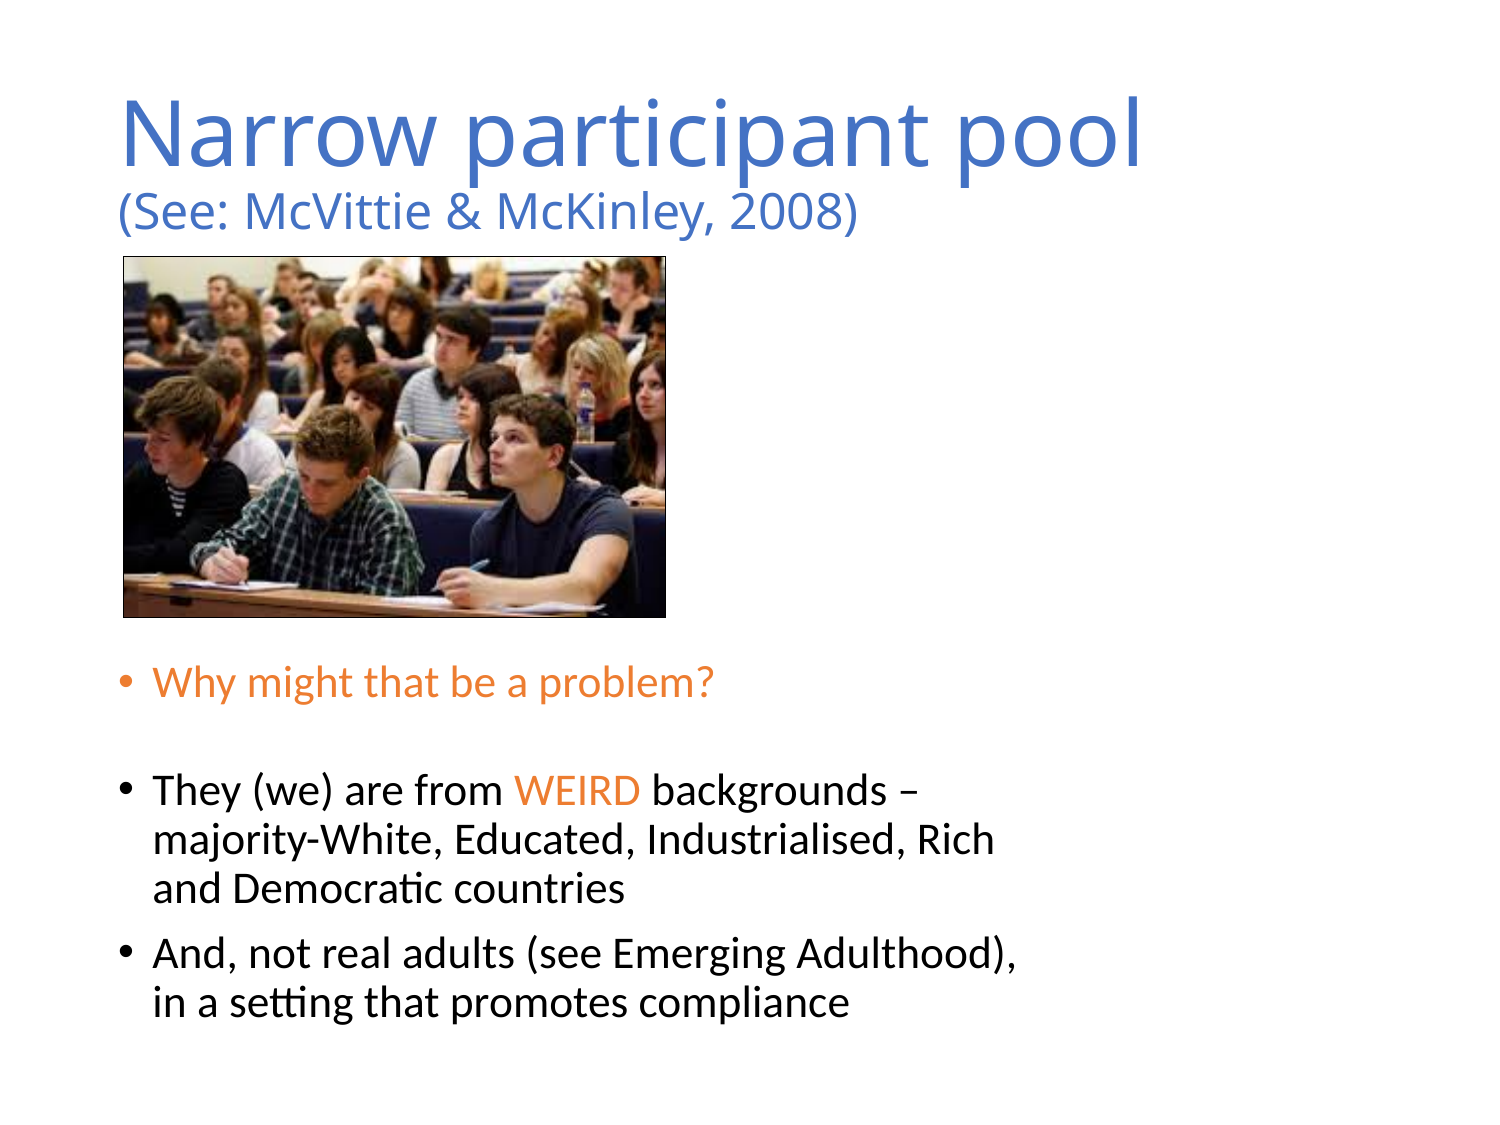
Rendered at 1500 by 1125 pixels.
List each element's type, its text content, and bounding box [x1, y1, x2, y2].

text_box Why might that be a problem? They (we) are from WEIRD backgrounds –majority-White, Educated, Industrialised, Rich and Democratic countries And, not real adults (see Emerging Adulthood), in a setting that promotes compliance [103, 651, 1038, 1054]
picture [123, 256, 666, 618]
title Narrow participant pool (See: McVittie & McKinley, 2008) [103, 54, 1397, 273]
